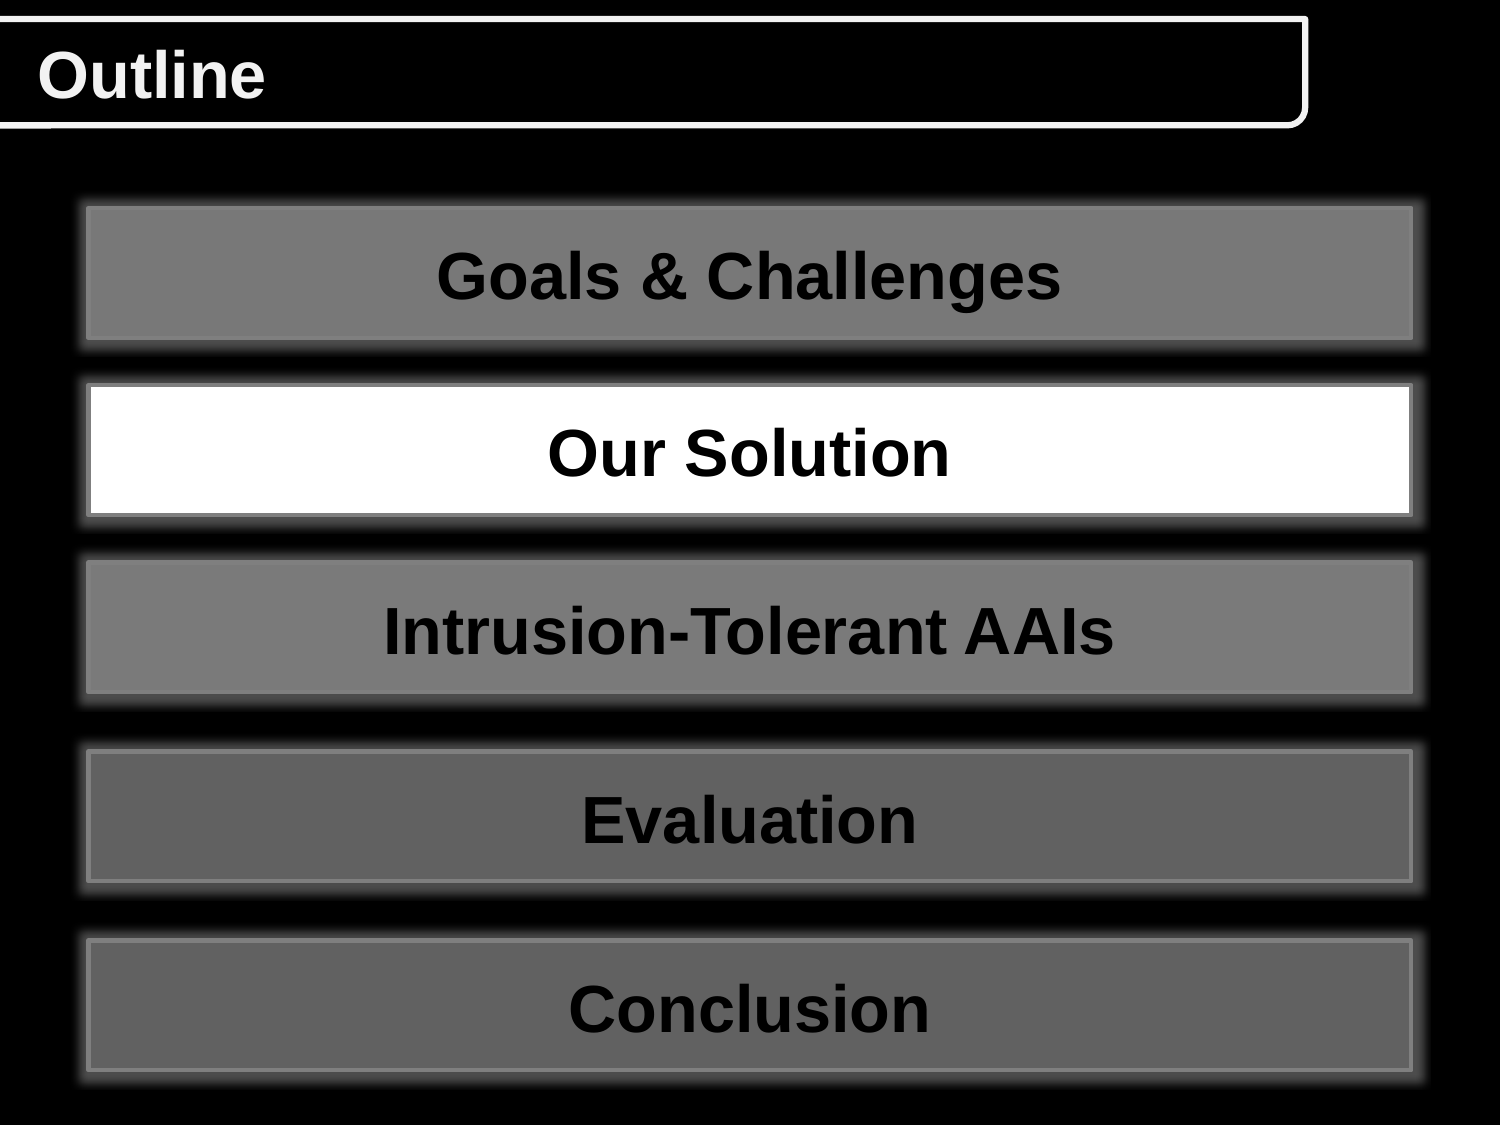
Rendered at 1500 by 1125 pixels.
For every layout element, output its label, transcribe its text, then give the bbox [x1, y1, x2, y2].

text_box Outline [0, 15, 1309, 129]
text_box Conclusion [86, 938, 1413, 1072]
text_box Goals & Challenges [86, 206, 1413, 340]
text_box Evaluation [86, 749, 1413, 883]
text_box Our Solution [86, 383, 1413, 517]
text_box Intrusion-Tolerant AAIs [86, 560, 1413, 694]
